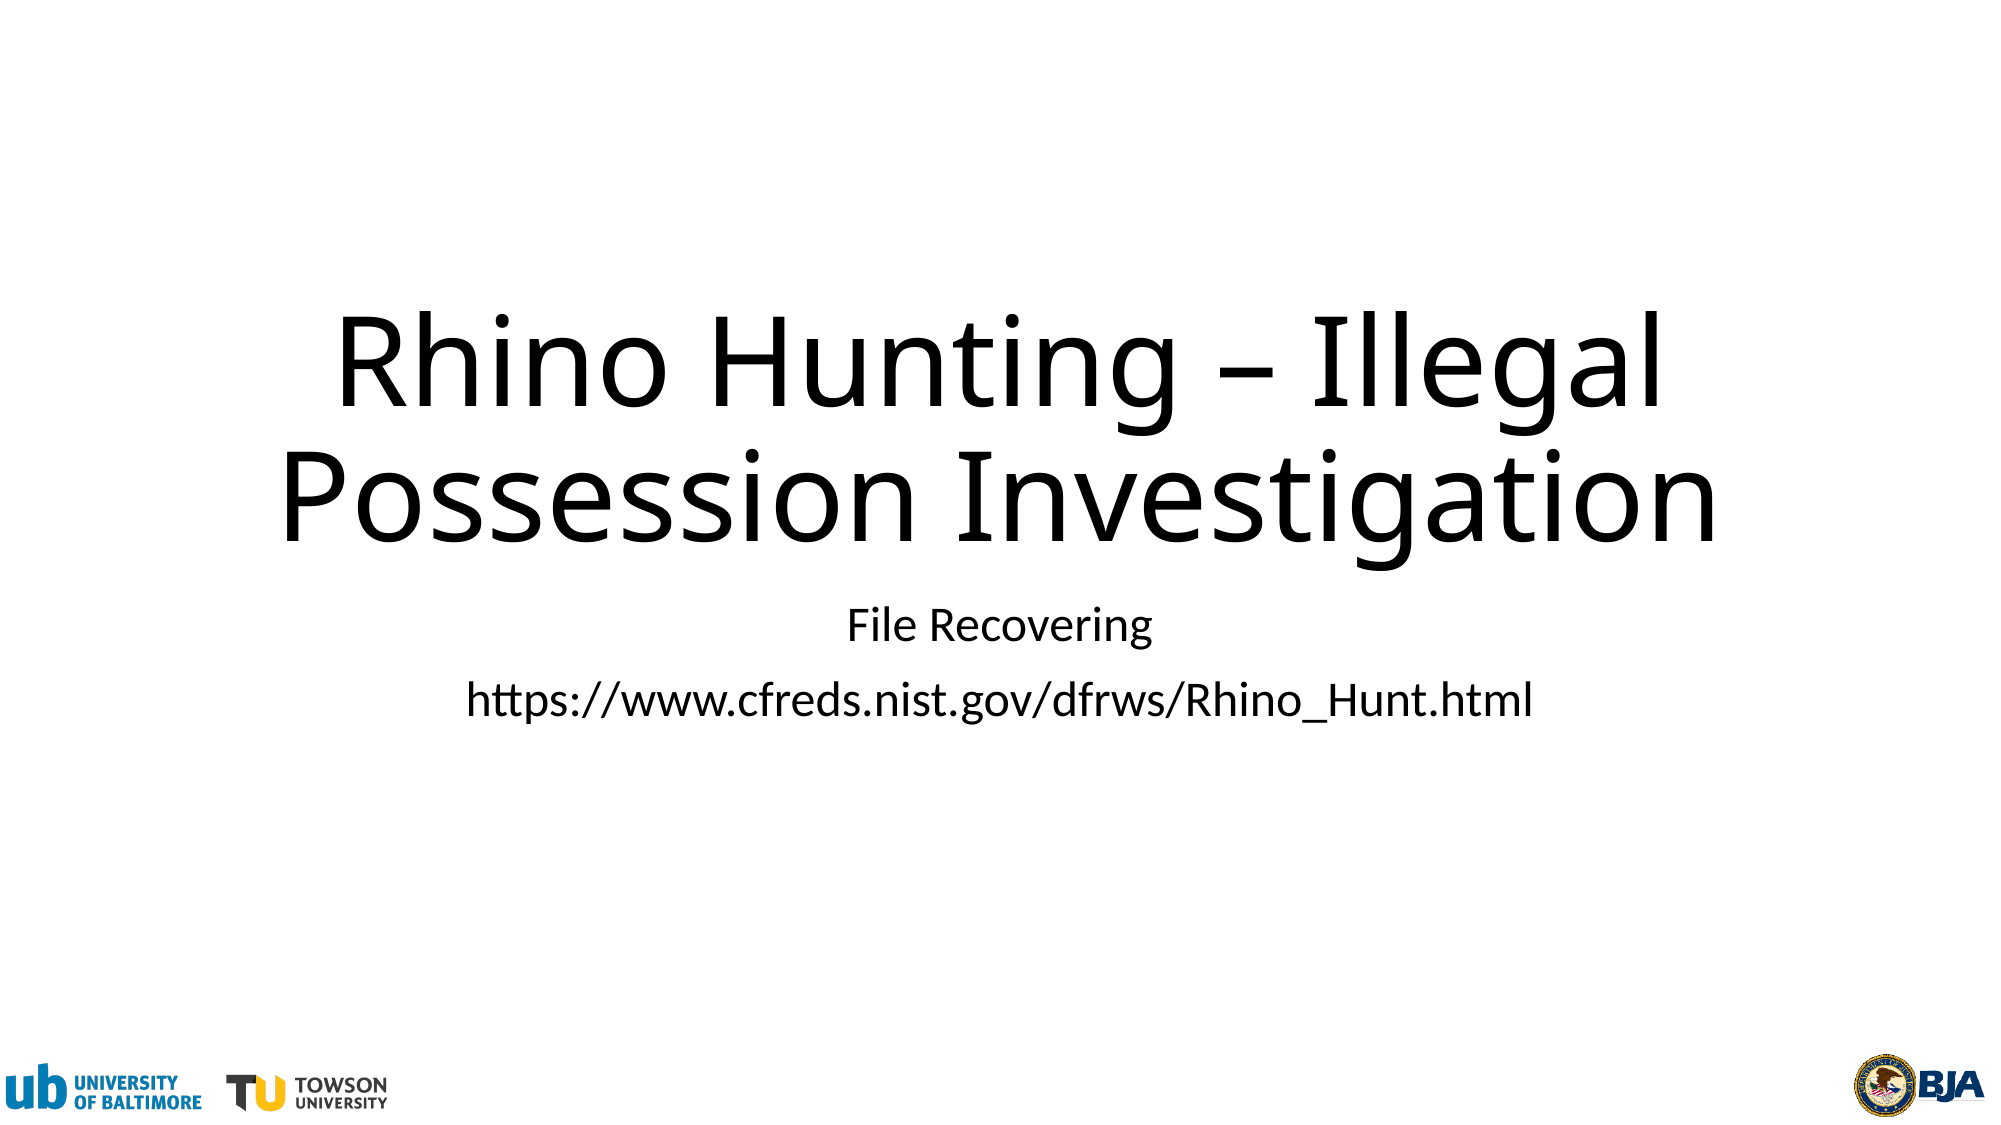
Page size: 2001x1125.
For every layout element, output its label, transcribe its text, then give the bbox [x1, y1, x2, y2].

title Rhino Hunting – Illegal Possession Investigation [249, 184, 1750, 576]
picture [0, 1031, 407, 1125]
picture [1854, 1054, 1986, 1117]
subtitle File Recovering https://www.cfreds.nist.gov/dfrws/Rhino_Hunt.html [249, 590, 1750, 863]
